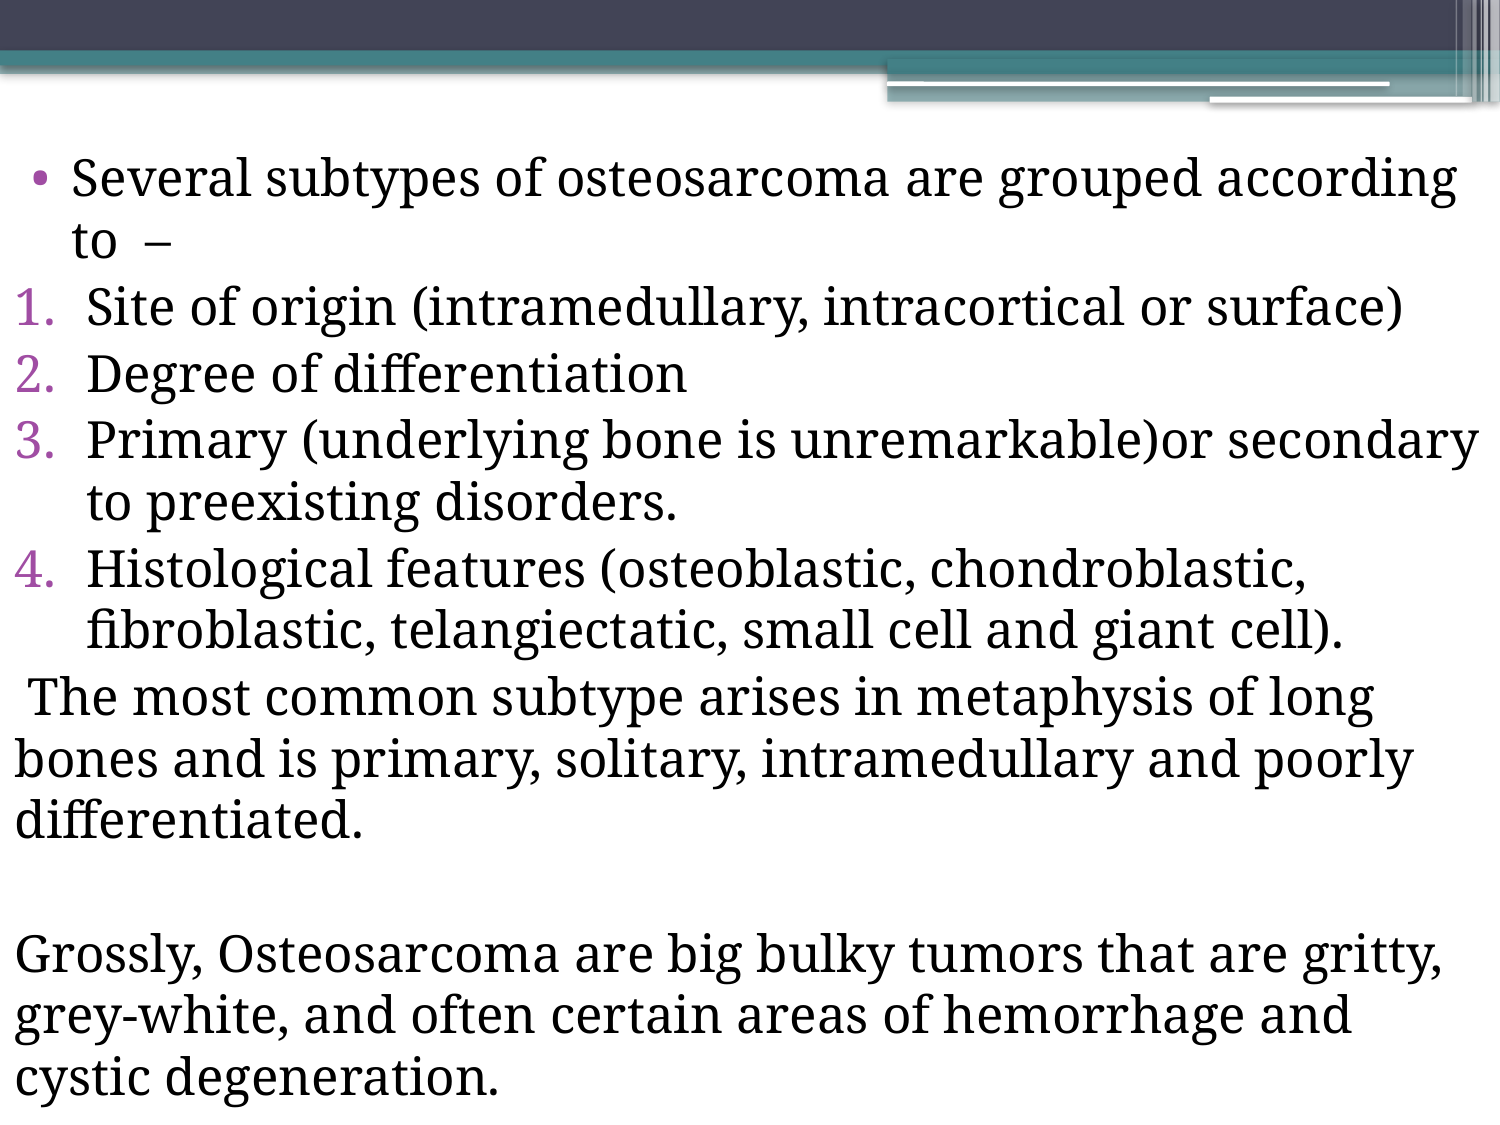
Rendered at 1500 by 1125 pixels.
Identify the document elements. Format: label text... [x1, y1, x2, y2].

list Several subtypes of osteosarcoma are grouped according to – Site of origin (intramedullary, intracortical or surface) Degree of differentiation Primary (underlying bone is unremarkable)or secondary to preexisting disorders. Histological features (osteoblastic, chondroblastic, fibroblastic, telangiectatic, small cell and giant cell). The most common subtype arises in metaphysis of long bones and is primary, solitary, intramedullary and poorly differentiated. Grossly, Osteosarcoma are big bulky tumors that are gritty, grey-white, and often certain areas of hemorrhage and cystic degeneration. [0, 138, 1500, 1125]
